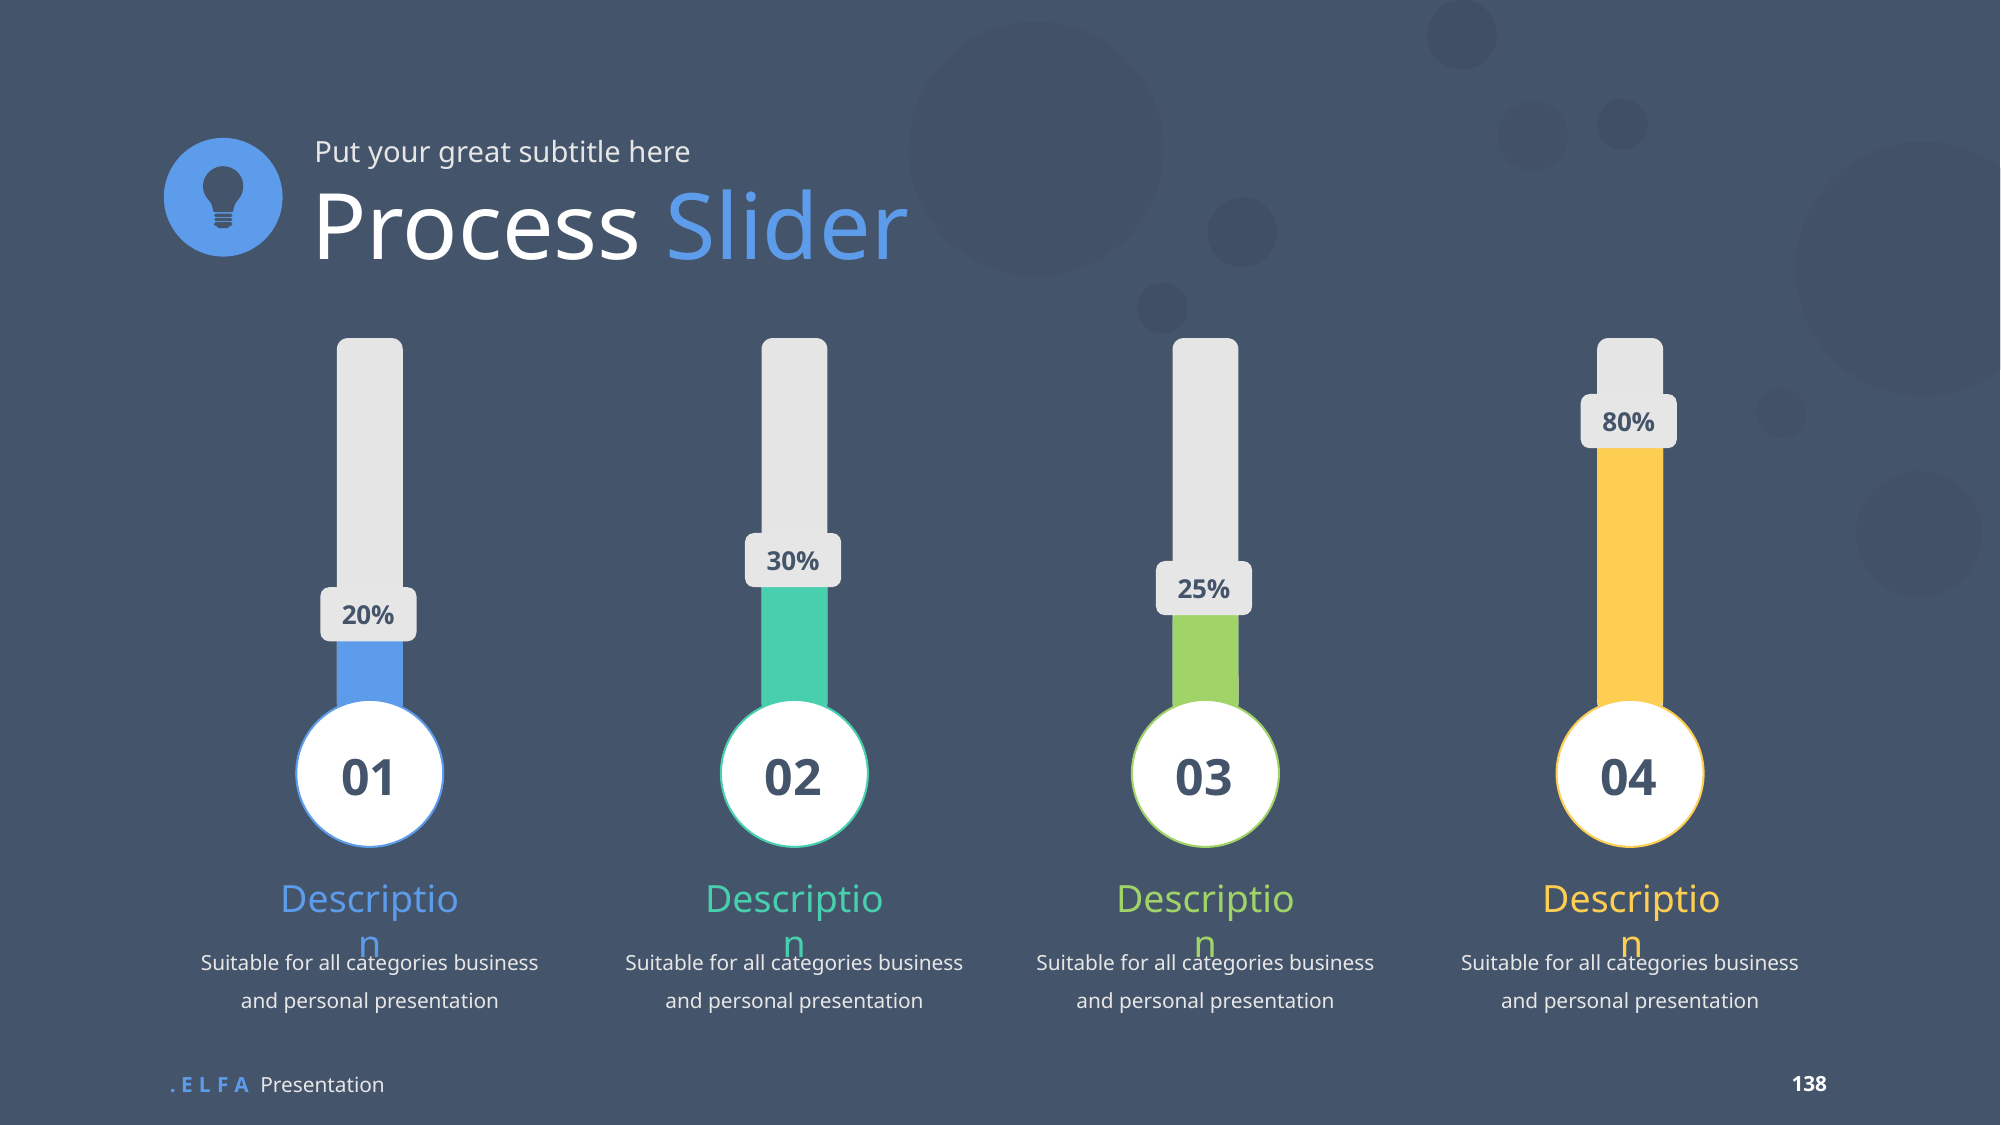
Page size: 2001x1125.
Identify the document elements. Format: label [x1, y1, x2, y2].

text_box [296, 126, 925, 285]
text_box [720, 338, 868, 847]
text_box [1431, 867, 1829, 1020]
text_box [296, 338, 444, 847]
text_box [1006, 867, 1404, 1020]
text_box [1131, 338, 1279, 847]
text_box [162, 136, 284, 258]
text_box [1556, 338, 1704, 847]
text_box [595, 867, 993, 1020]
text_box [171, 867, 569, 1020]
